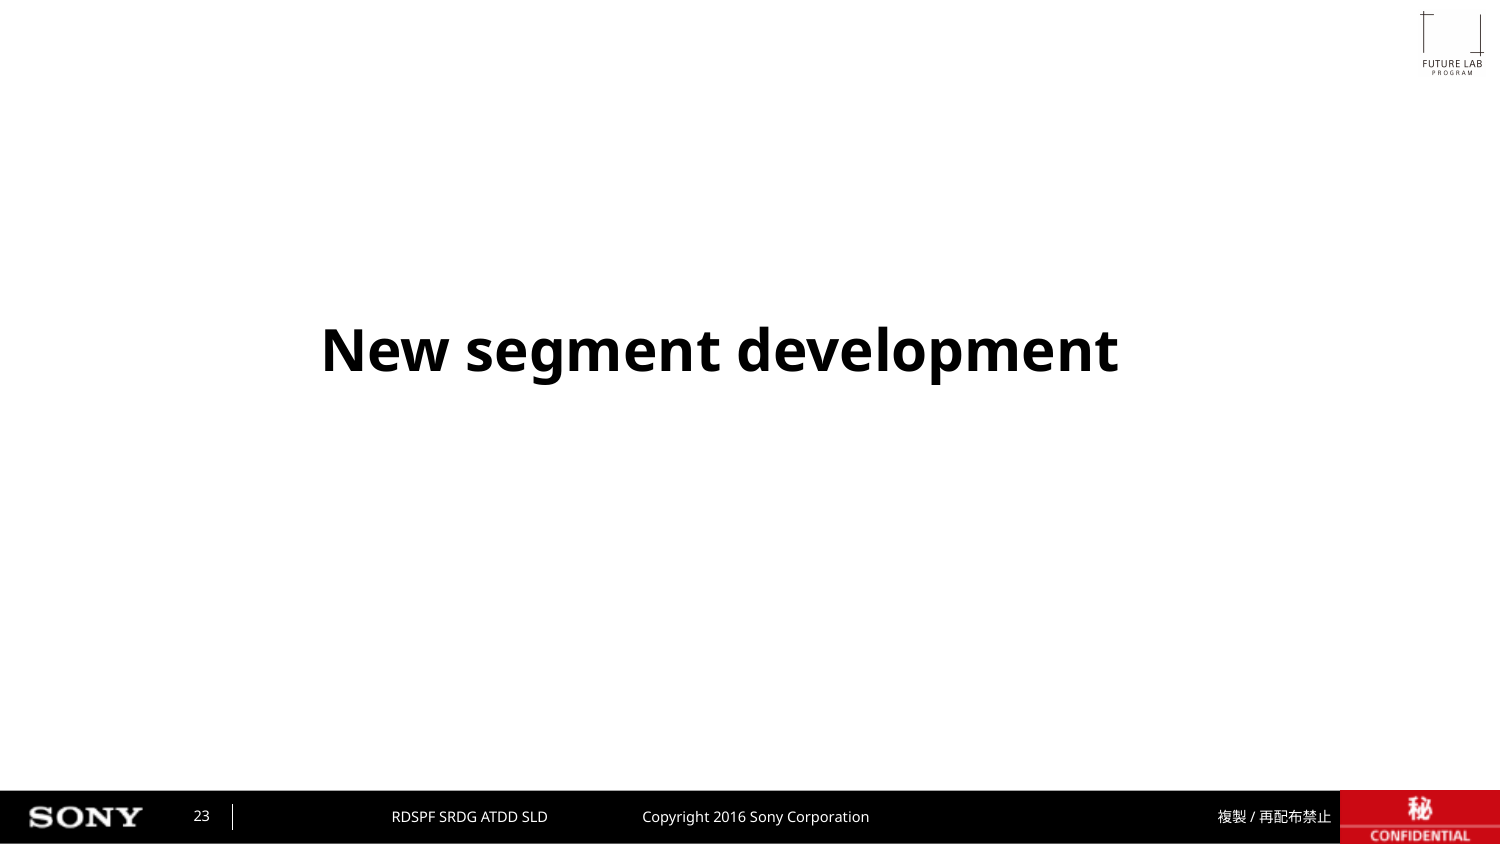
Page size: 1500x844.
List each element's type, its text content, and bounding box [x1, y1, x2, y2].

picture [1418, 9, 1486, 77]
picture [22, 801, 151, 835]
picture [1340, 790, 1500, 844]
text_box New segment development [320, 312, 1248, 402]
